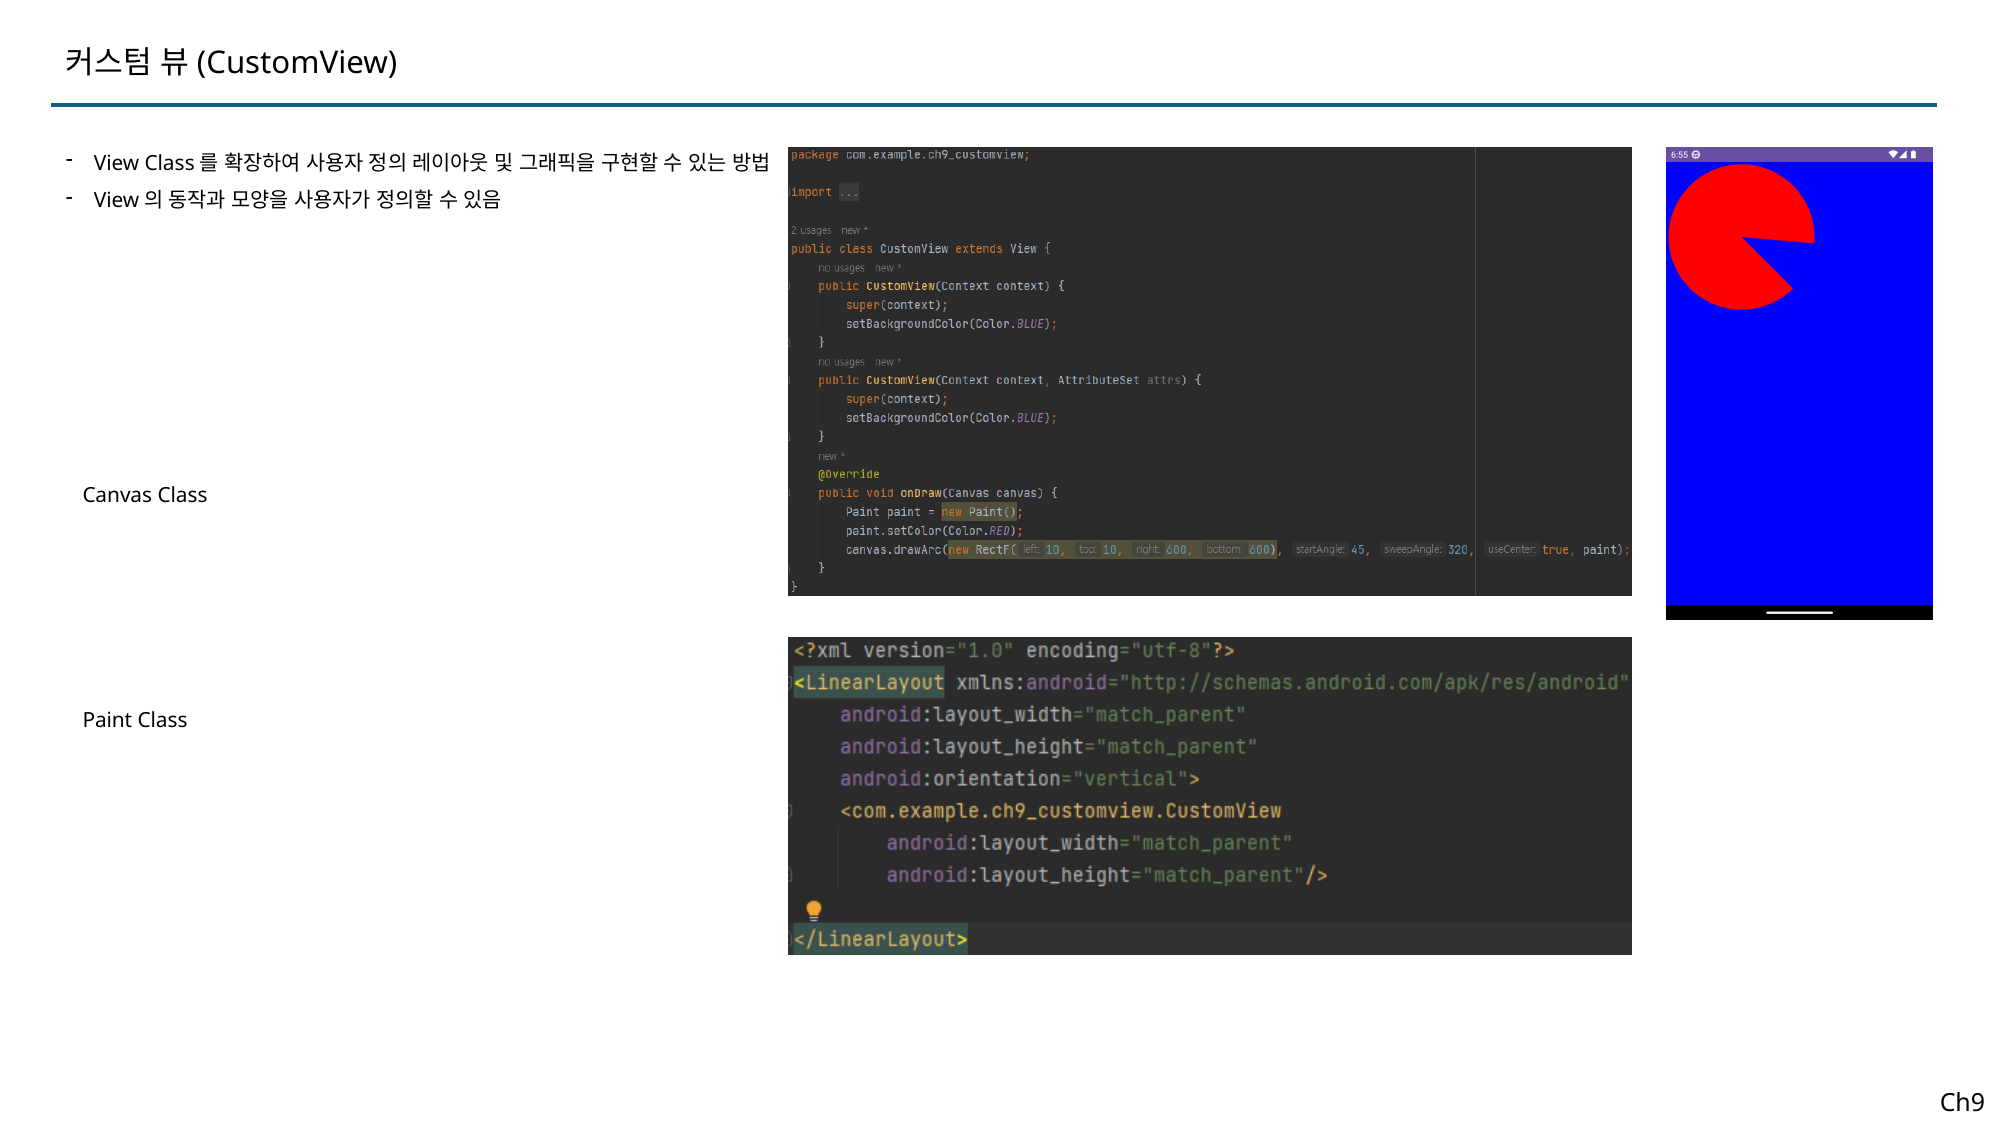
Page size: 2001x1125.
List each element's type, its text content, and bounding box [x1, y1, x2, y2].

text_box Ch9 [1913, 1079, 2000, 1125]
text_box 커스텀 뷰(CustomView) [50, 34, 697, 87]
picture [787, 637, 1633, 956]
text_box View Class를 확장하여 사용자 정의 레이아웃 및 그래픽을 구현할 수 있는 방법 View의 동작과 모양을 사용자가 정의할 수 있음 [51, 129, 978, 257]
picture [787, 146, 1633, 597]
text_box Canvas Class Paint Class [67, 461, 748, 739]
picture [1665, 146, 1933, 620]
